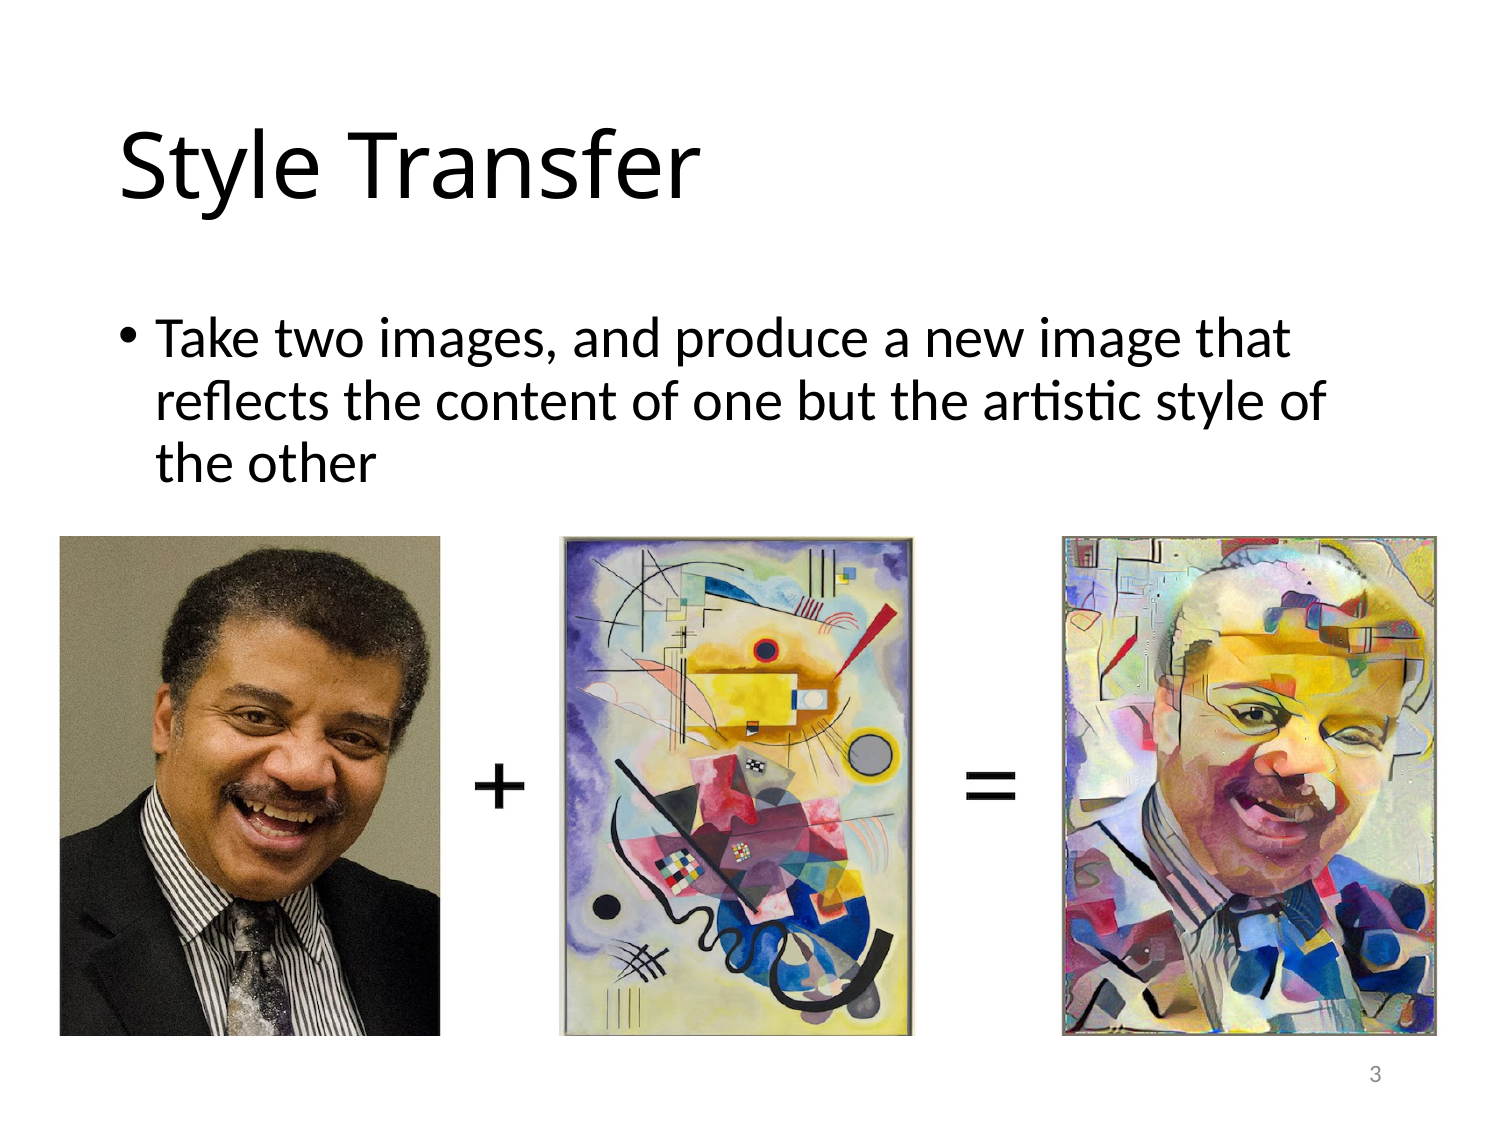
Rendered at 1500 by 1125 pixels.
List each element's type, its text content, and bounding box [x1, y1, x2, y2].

title Style Transfer [103, 59, 1397, 278]
slide_number 3 [1059, 1042, 1397, 1103]
picture [33, 536, 1457, 1036]
list Take two images, and produce a new image that reflects the content of one but the artistic style of the other [103, 299, 1397, 536]
